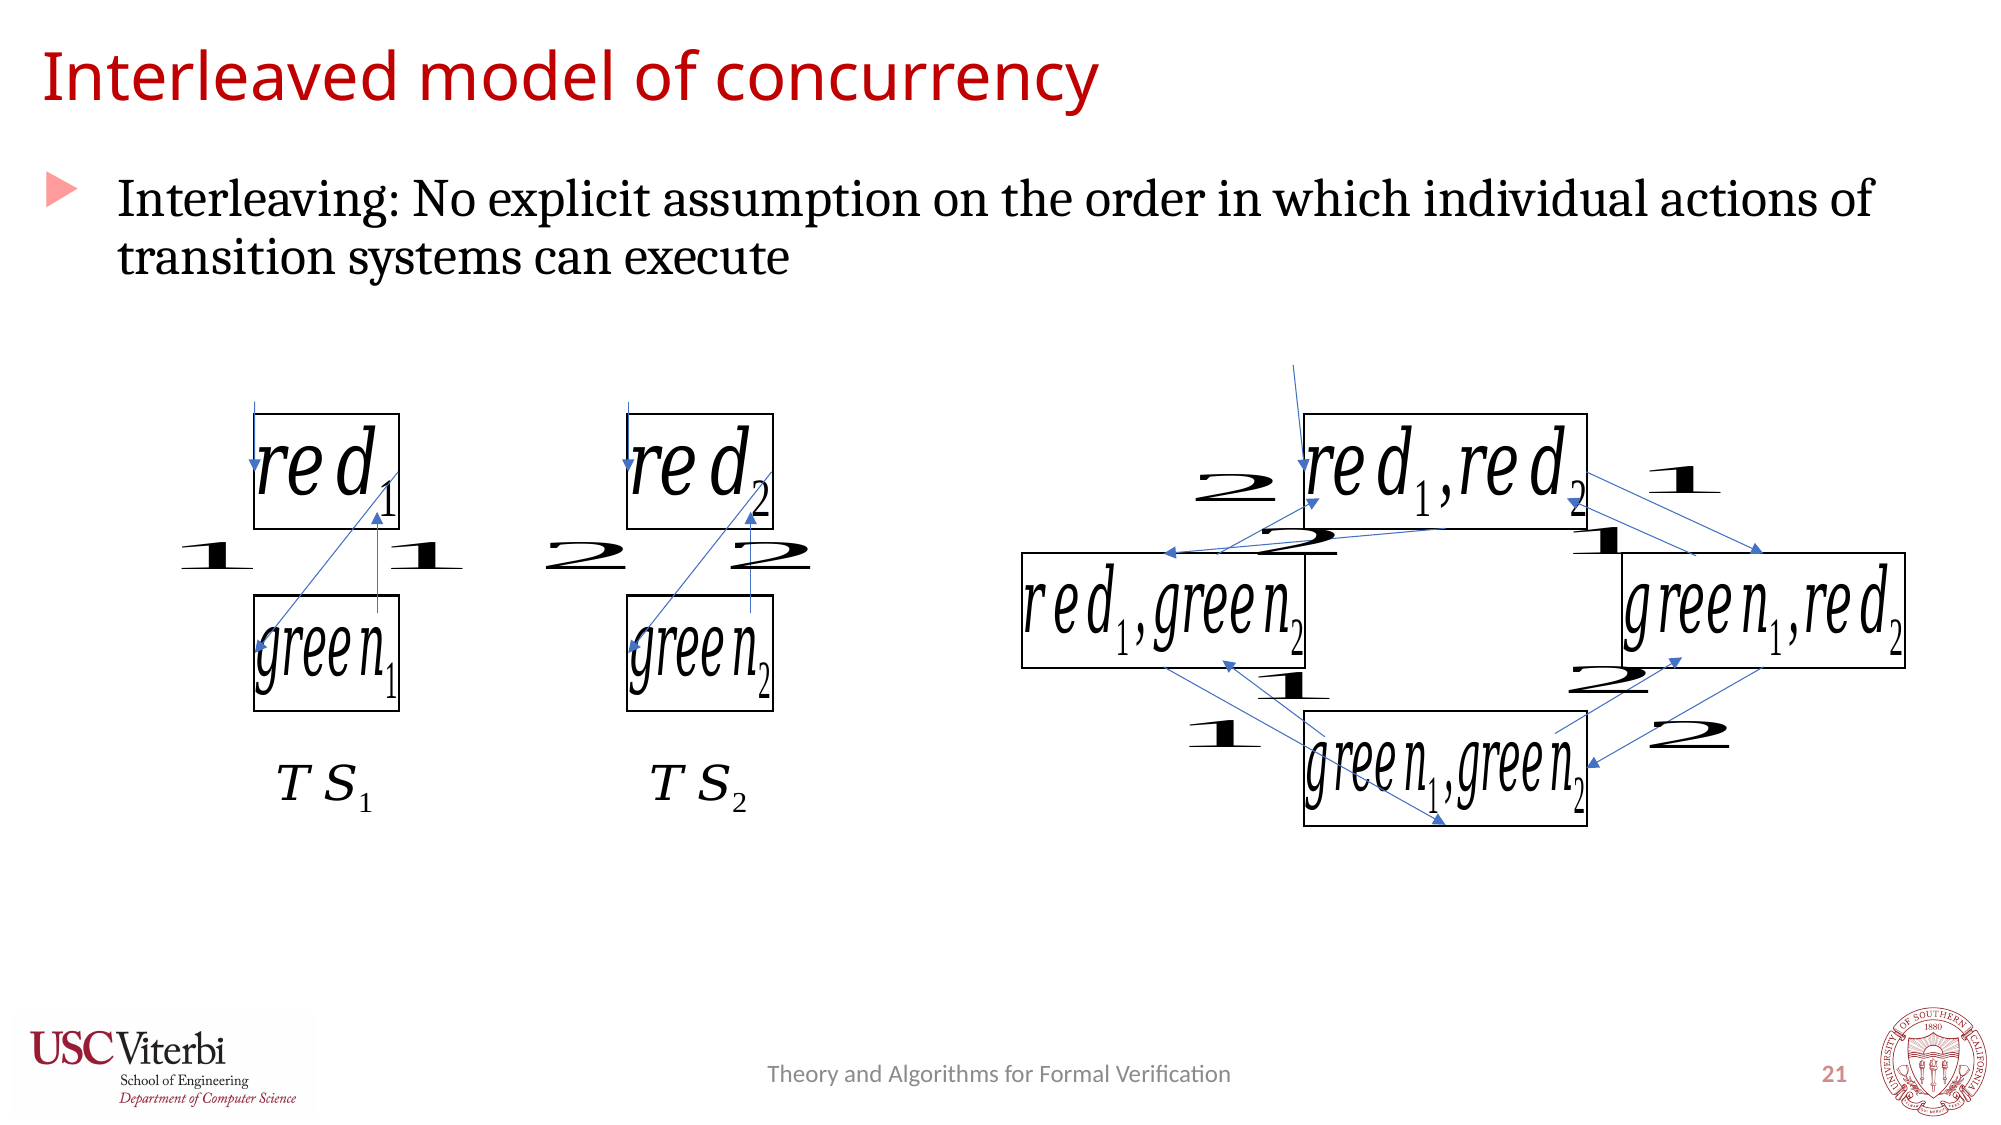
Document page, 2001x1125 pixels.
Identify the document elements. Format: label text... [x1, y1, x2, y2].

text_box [628, 401, 650, 432]
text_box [1163, 666, 1305, 769]
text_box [1566, 498, 1697, 556]
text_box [254, 401, 276, 432]
picture [12, 1014, 316, 1119]
slide_number 21 [1684, 1042, 1863, 1103]
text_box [1586, 471, 1764, 554]
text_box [1216, 498, 1320, 555]
title Interleaved model of concurrency [27, 18, 1819, 141]
list Interleaving: No explicit assumption on the order in which individual actions of transition systems can execute [27, 162, 1947, 334]
footer Theory and Algorithms for Formal Verification [662, 1042, 1338, 1103]
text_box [1222, 660, 1325, 737]
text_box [1586, 666, 1764, 769]
picture [1879, 1002, 1988, 1119]
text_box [1163, 471, 1305, 554]
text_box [1293, 364, 1347, 432]
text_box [1554, 657, 1683, 734]
